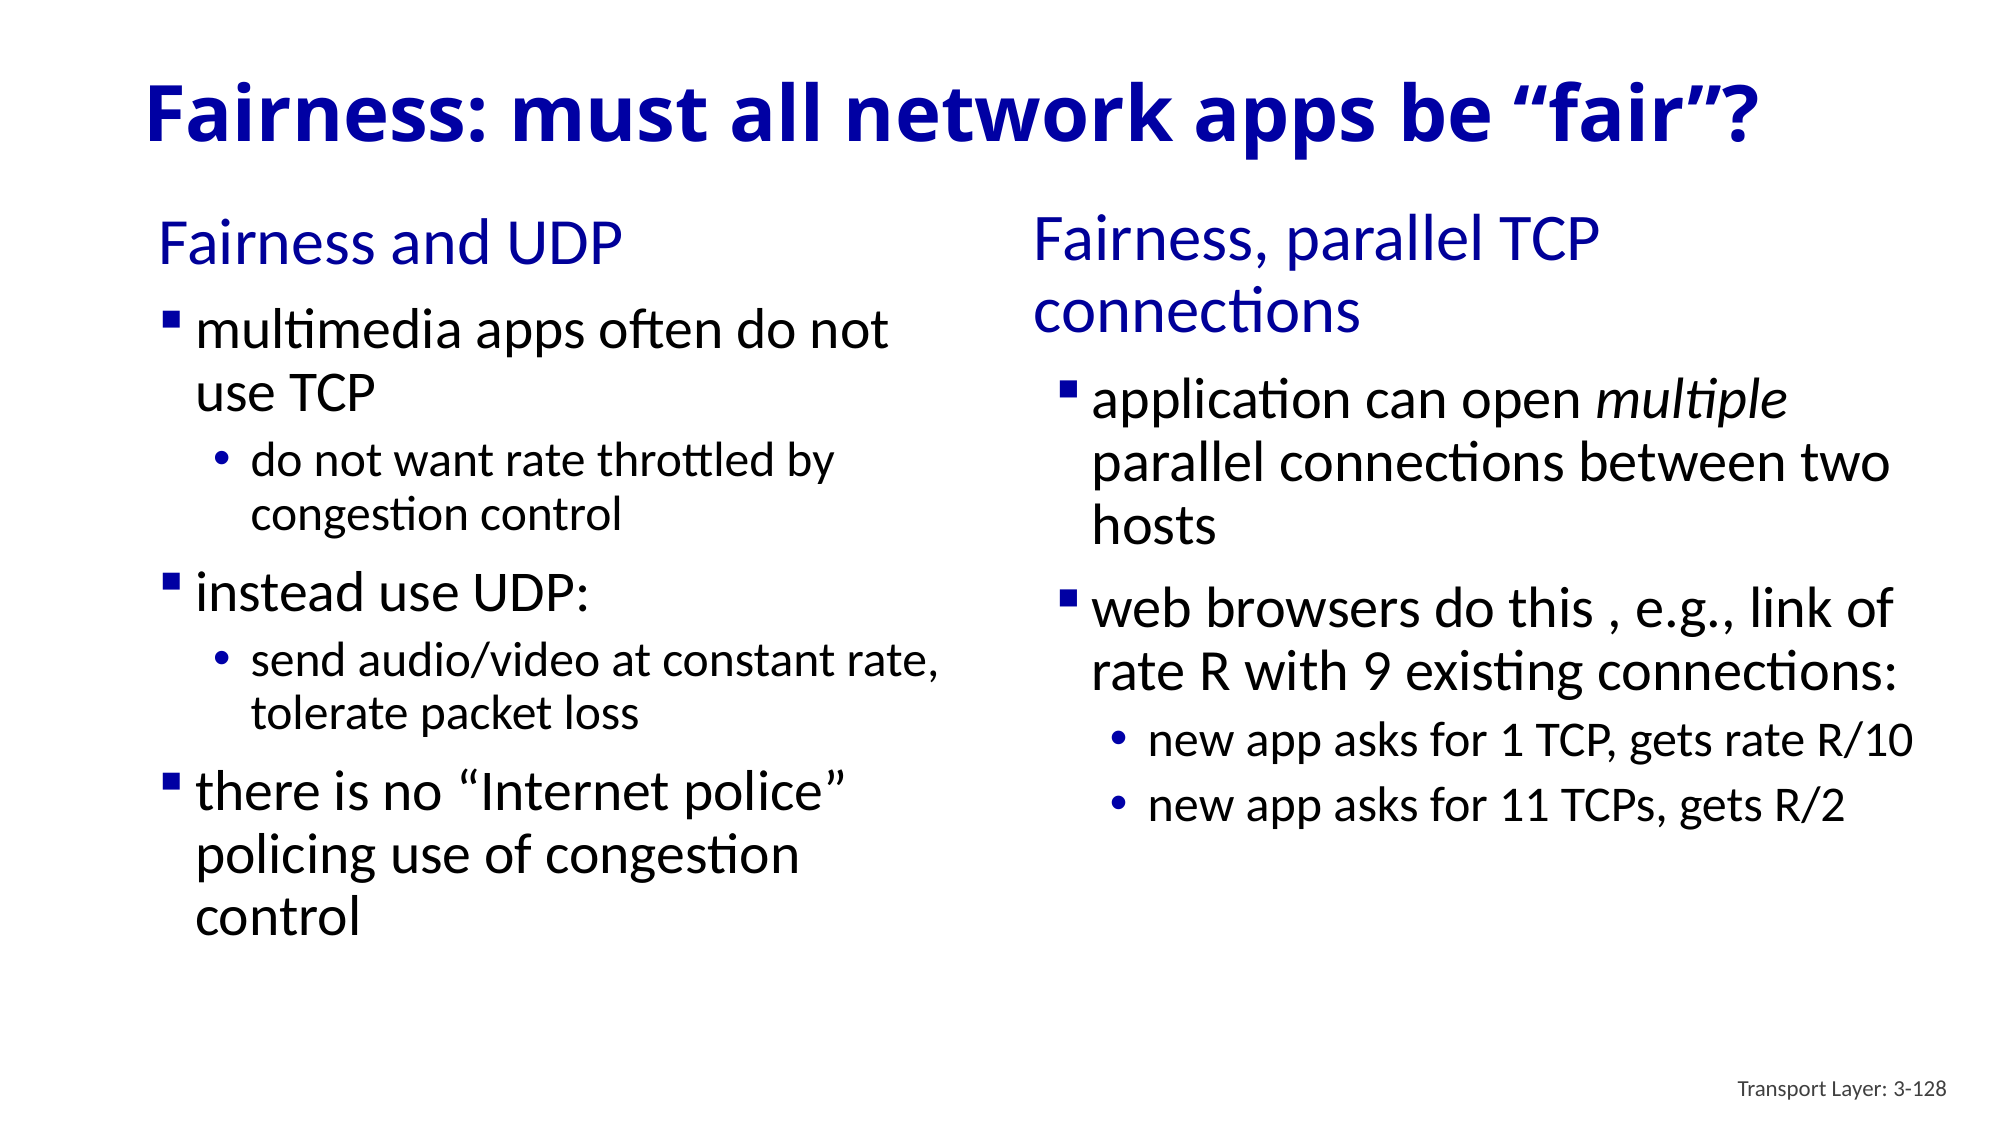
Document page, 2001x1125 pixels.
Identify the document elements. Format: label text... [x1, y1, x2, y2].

title Fairness: must all network apps be “fair”? [128, 42, 1906, 190]
slide_number Transport Layer: 3-128 [1512, 1056, 1963, 1117]
text_box Fairness, parallel TCP connections application can open multiple parallel connections between two hosts web browsers do this , e.g., link of rate R with 9 existing connections: new app asks for 1 TCP, gets rate R/10 new app asks for 11 TCPs, gets R/2 [1018, 195, 1934, 1027]
text_box Fairness and UDP multimedia apps often do not use TCP do not want rate throttled by congestion control instead use UDP: send audio/video at constant rate, tolerate packet loss there is no “Internet police” policing use of congestion control [122, 199, 977, 963]
